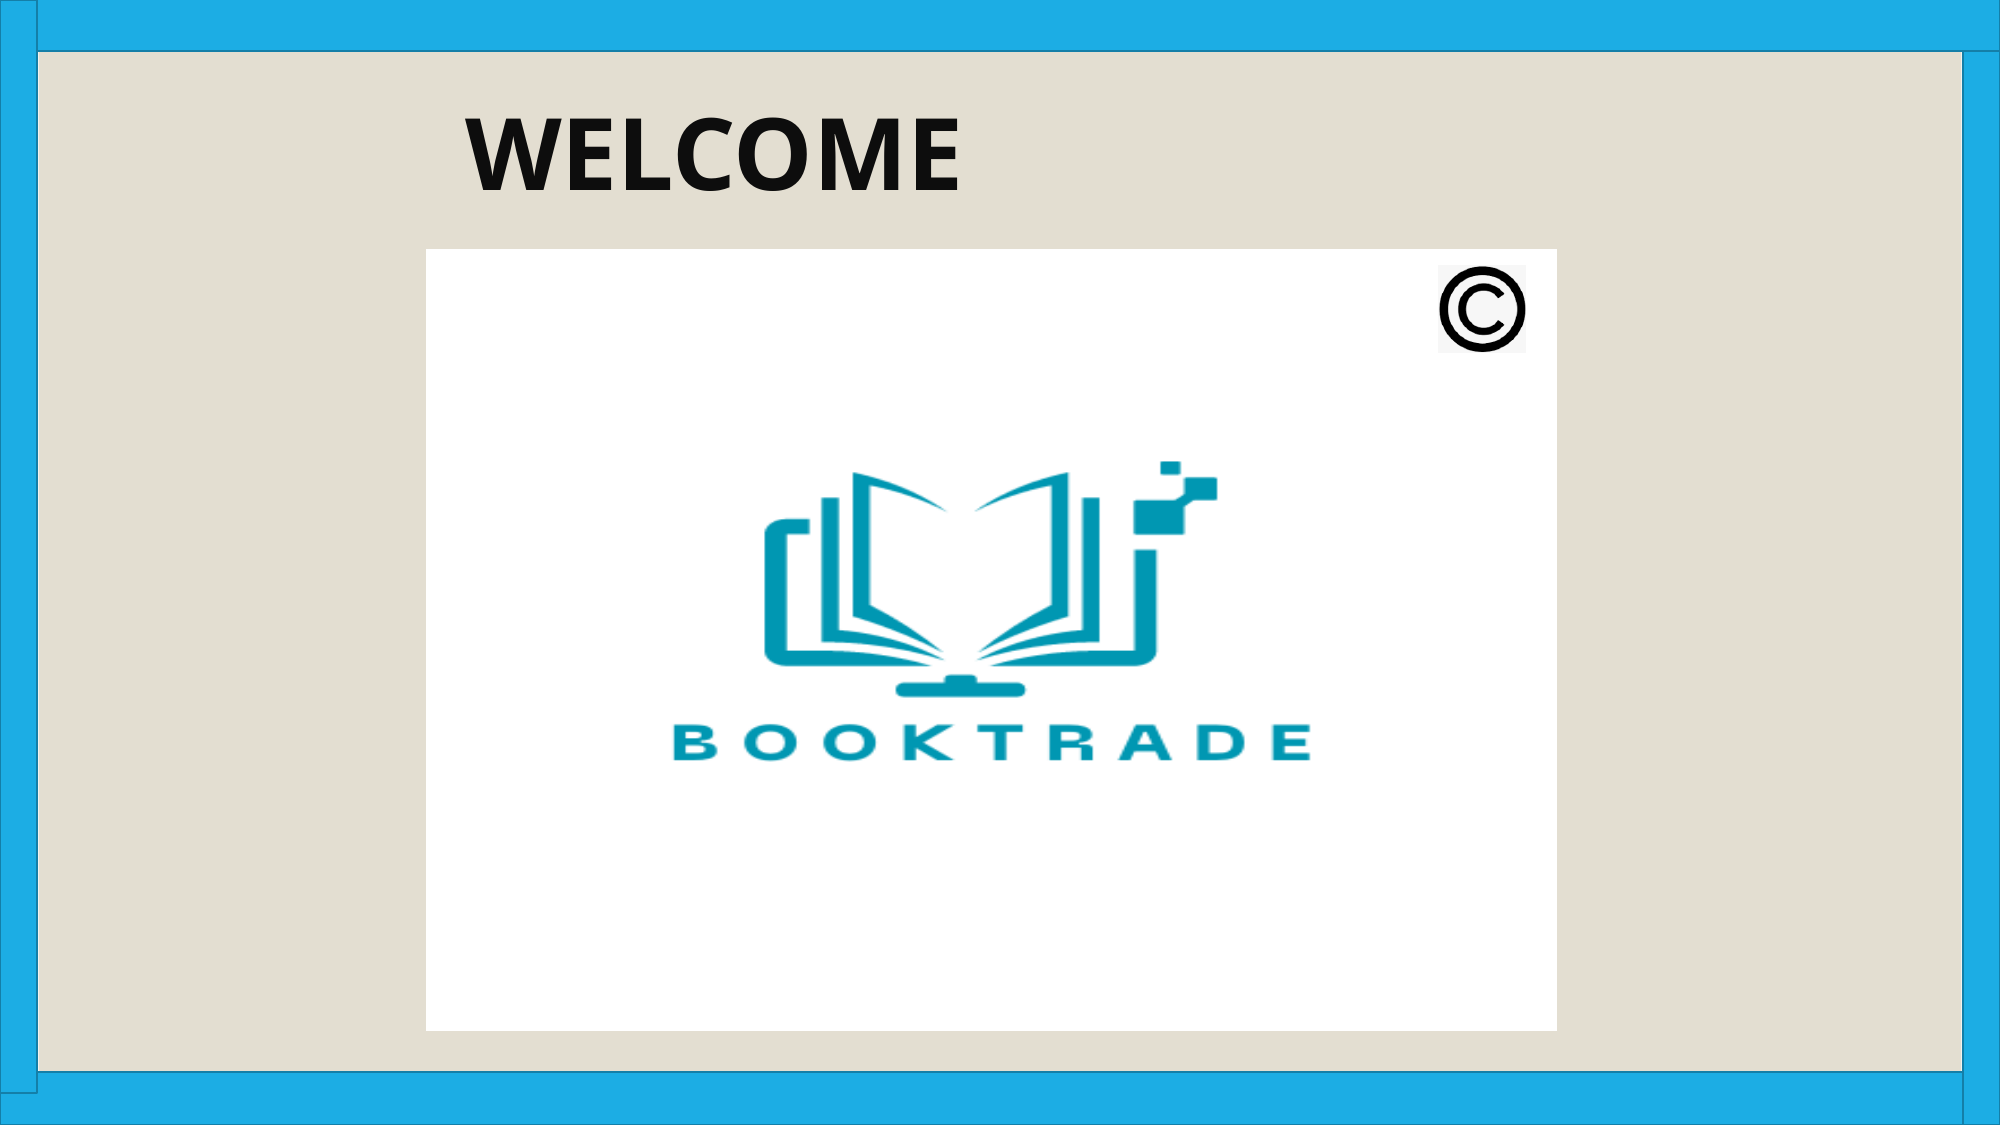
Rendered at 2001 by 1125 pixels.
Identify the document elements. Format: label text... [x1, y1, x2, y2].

text_box [1962, 52, 2000, 1125]
title WELCOME [38, 83, 1842, 449]
text_box [0, 0, 38, 1094]
text_box [38, 0, 2000, 52]
picture [426, 249, 1557, 1031]
text_box [0, 1071, 1962, 1125]
